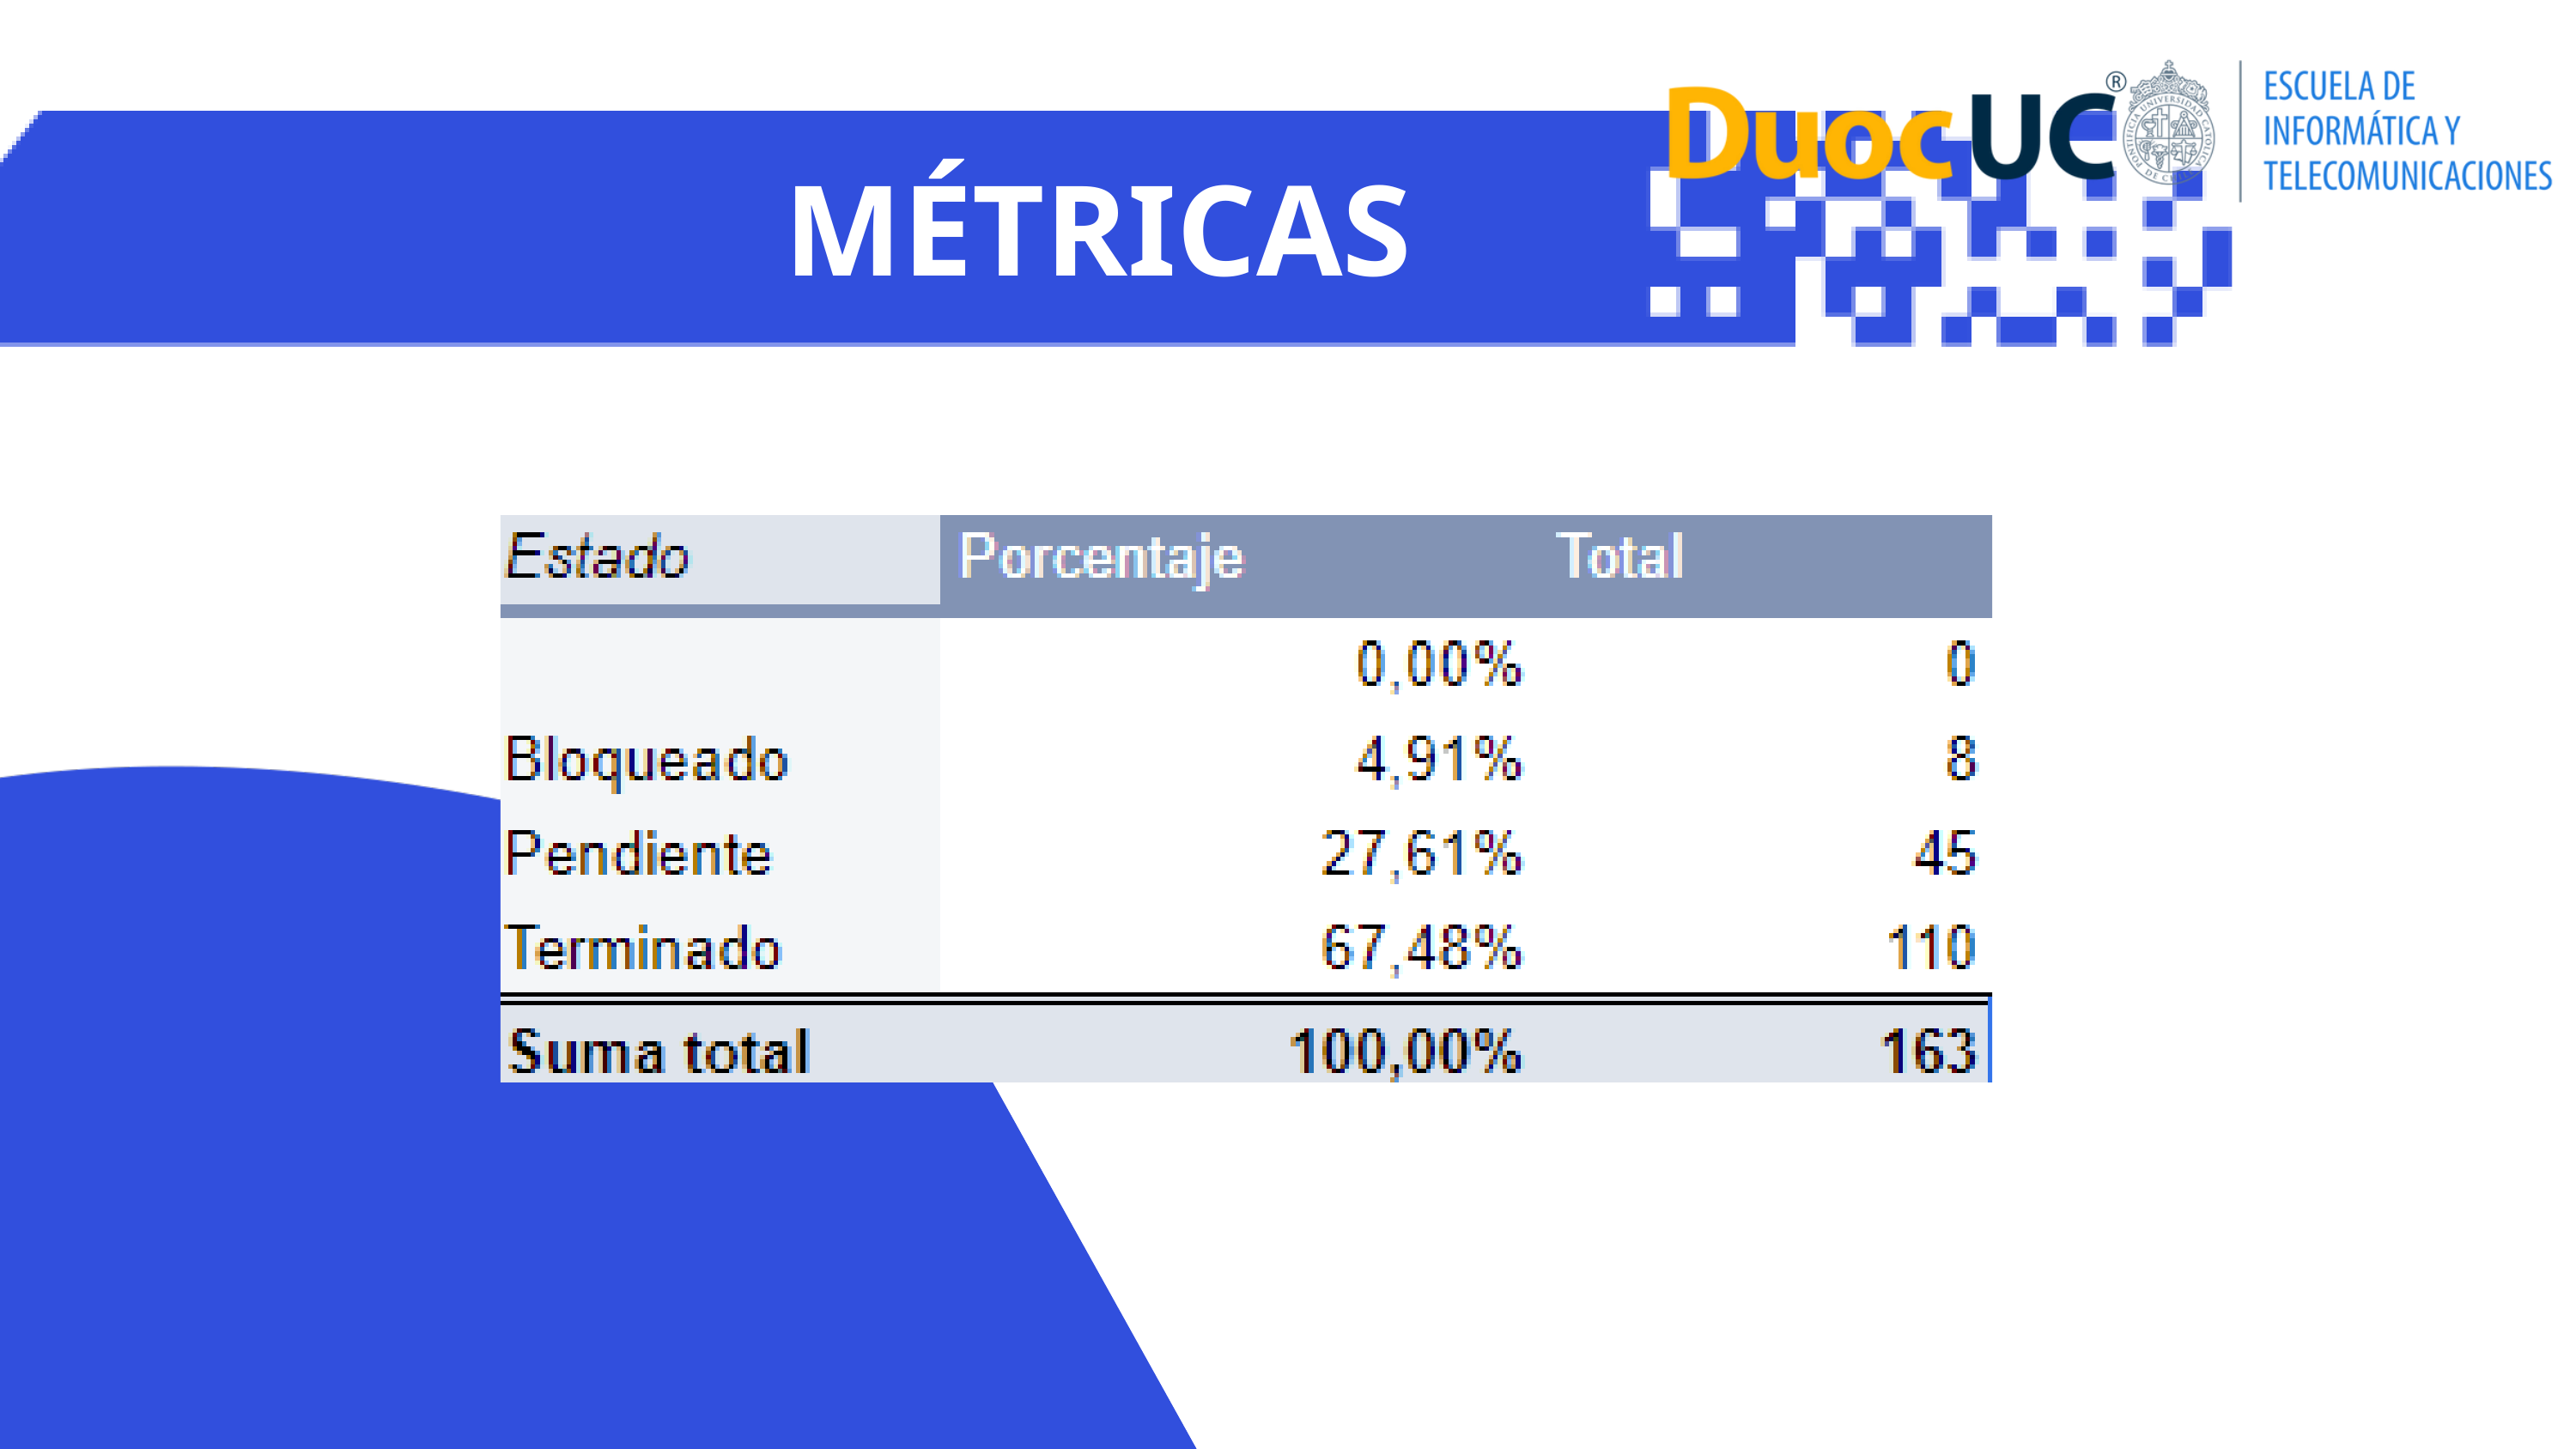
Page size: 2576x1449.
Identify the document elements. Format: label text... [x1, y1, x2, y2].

text_box [500, 515, 1993, 1082]
text_box [1645, 0, 2576, 254]
text_box MÉTRICAS [784, 161, 1489, 301]
text_box [0, 111, 2233, 347]
text_box [0, 385, 1197, 1449]
